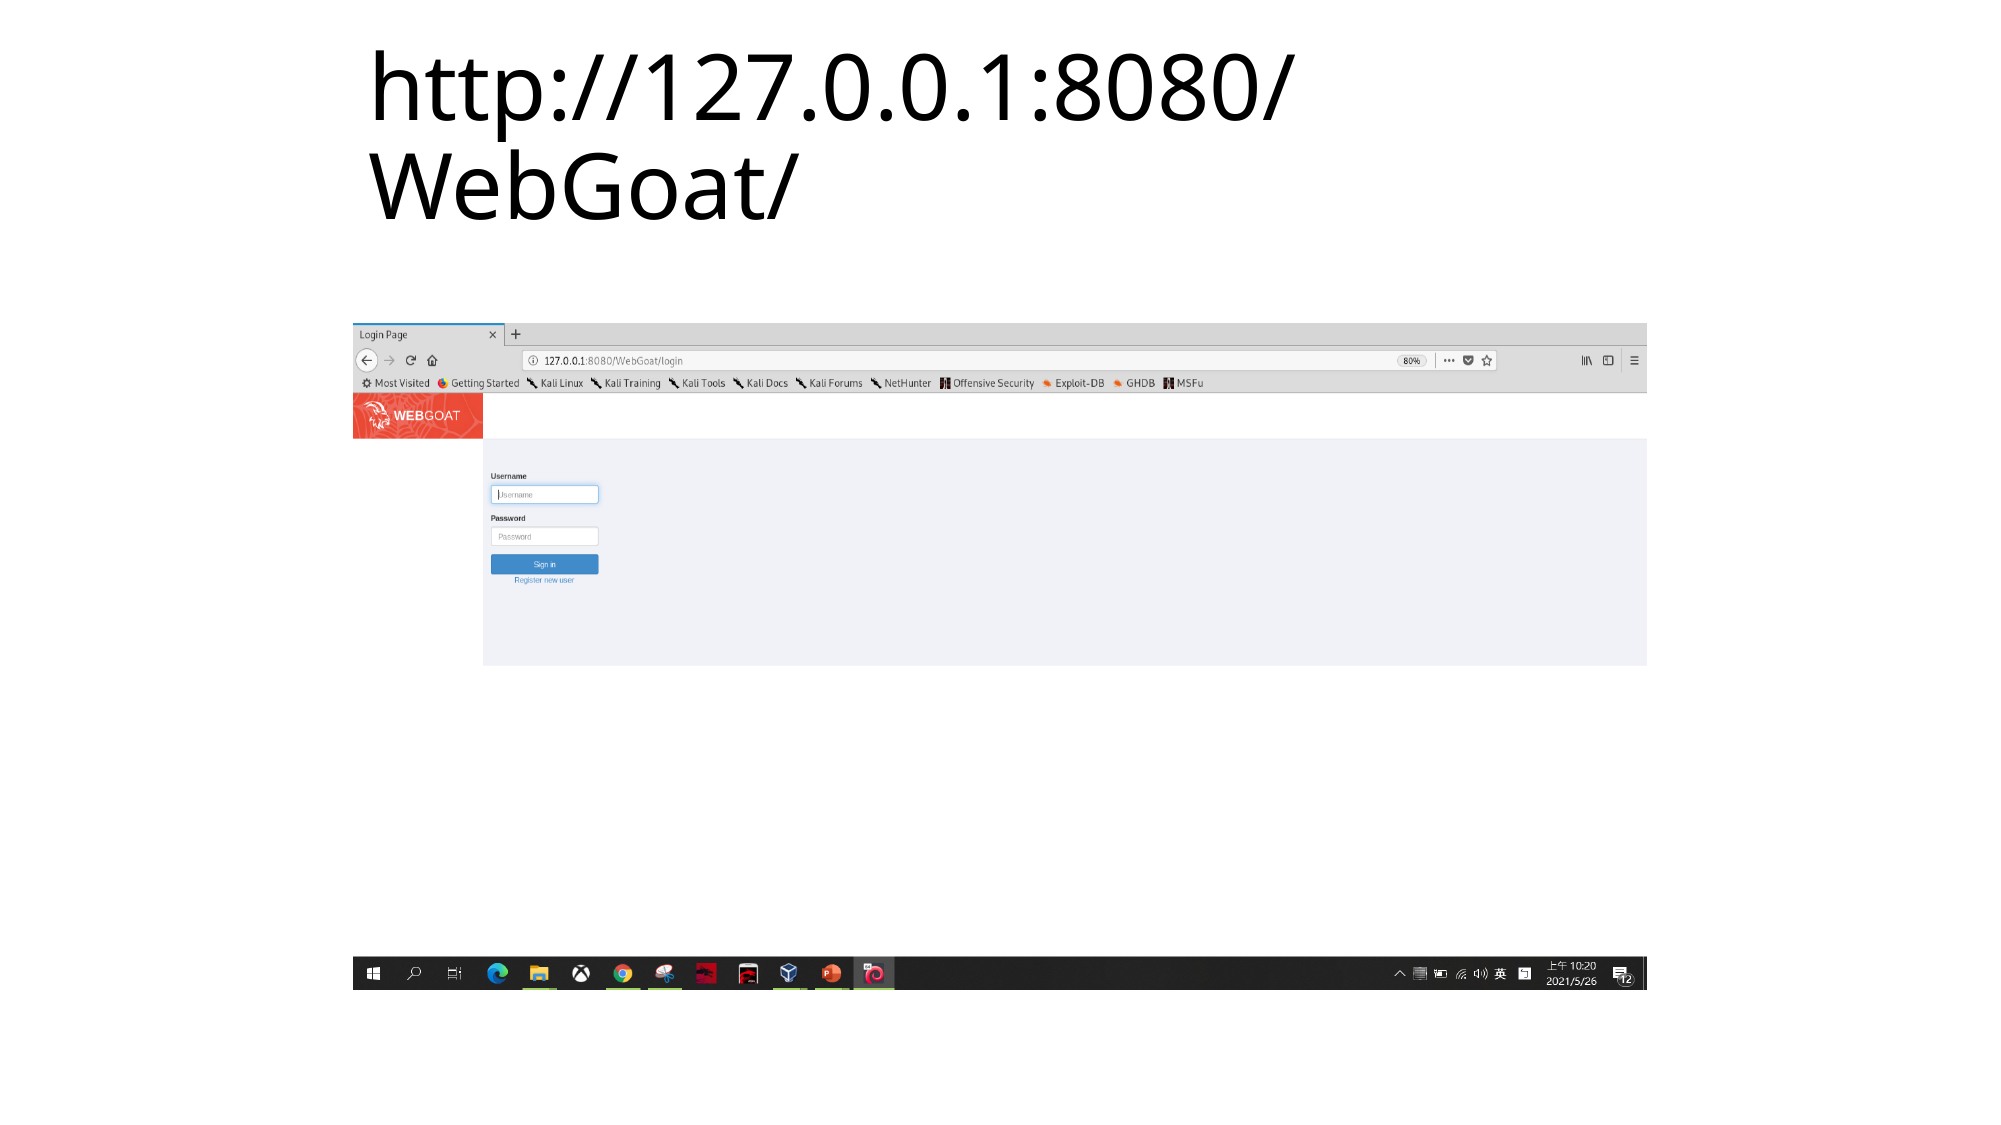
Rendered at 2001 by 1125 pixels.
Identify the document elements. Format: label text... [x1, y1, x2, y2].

title http://127.0.0.1:8080/WebGoat/ [353, 59, 1647, 222]
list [353, 323, 1647, 990]
